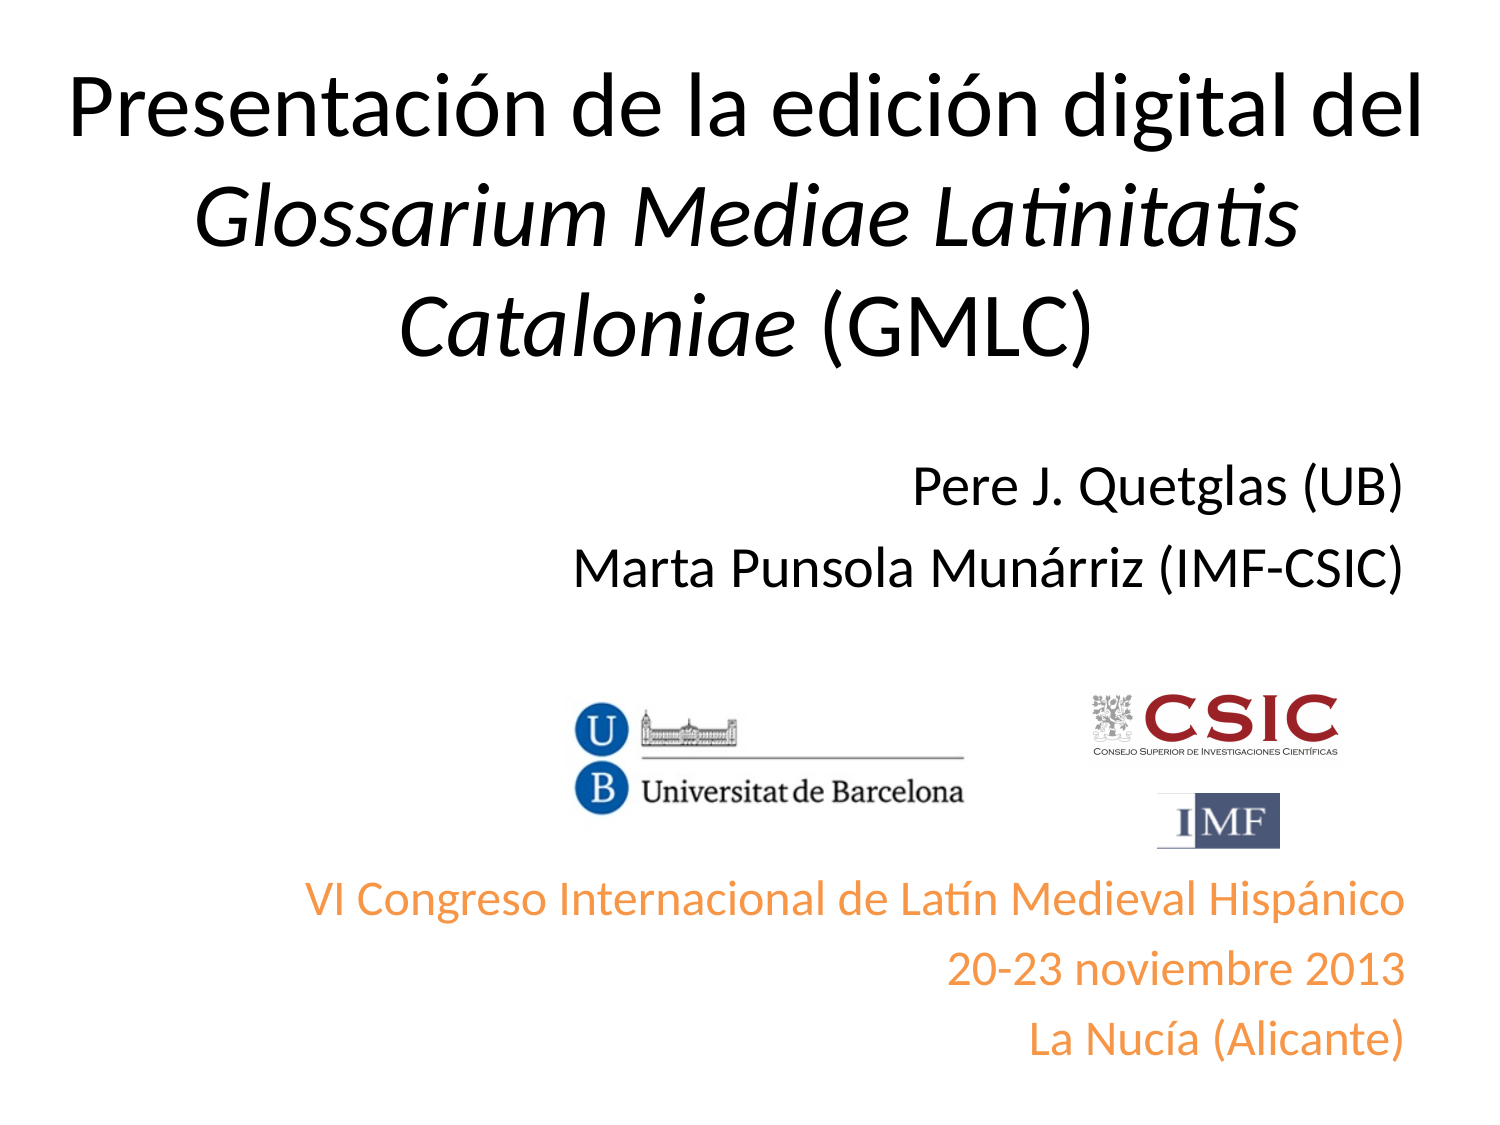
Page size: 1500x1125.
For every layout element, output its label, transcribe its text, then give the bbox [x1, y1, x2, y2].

subtitle Pere J. Quetglas (UB) Marta Punsola Munárriz (IMF-CSIC) VI Congreso Internacional de Latín Medieval Hispánico 20-23 noviembre 2013 La Nucía (Alicante) [144, 439, 1421, 1056]
title Presentación de la edición digital del Glossarium Mediae Latinitatis Cataloniae (GMLC) [35, 81, 1461, 338]
picture [1089, 689, 1344, 768]
picture [1157, 793, 1280, 849]
picture [564, 695, 1005, 832]
